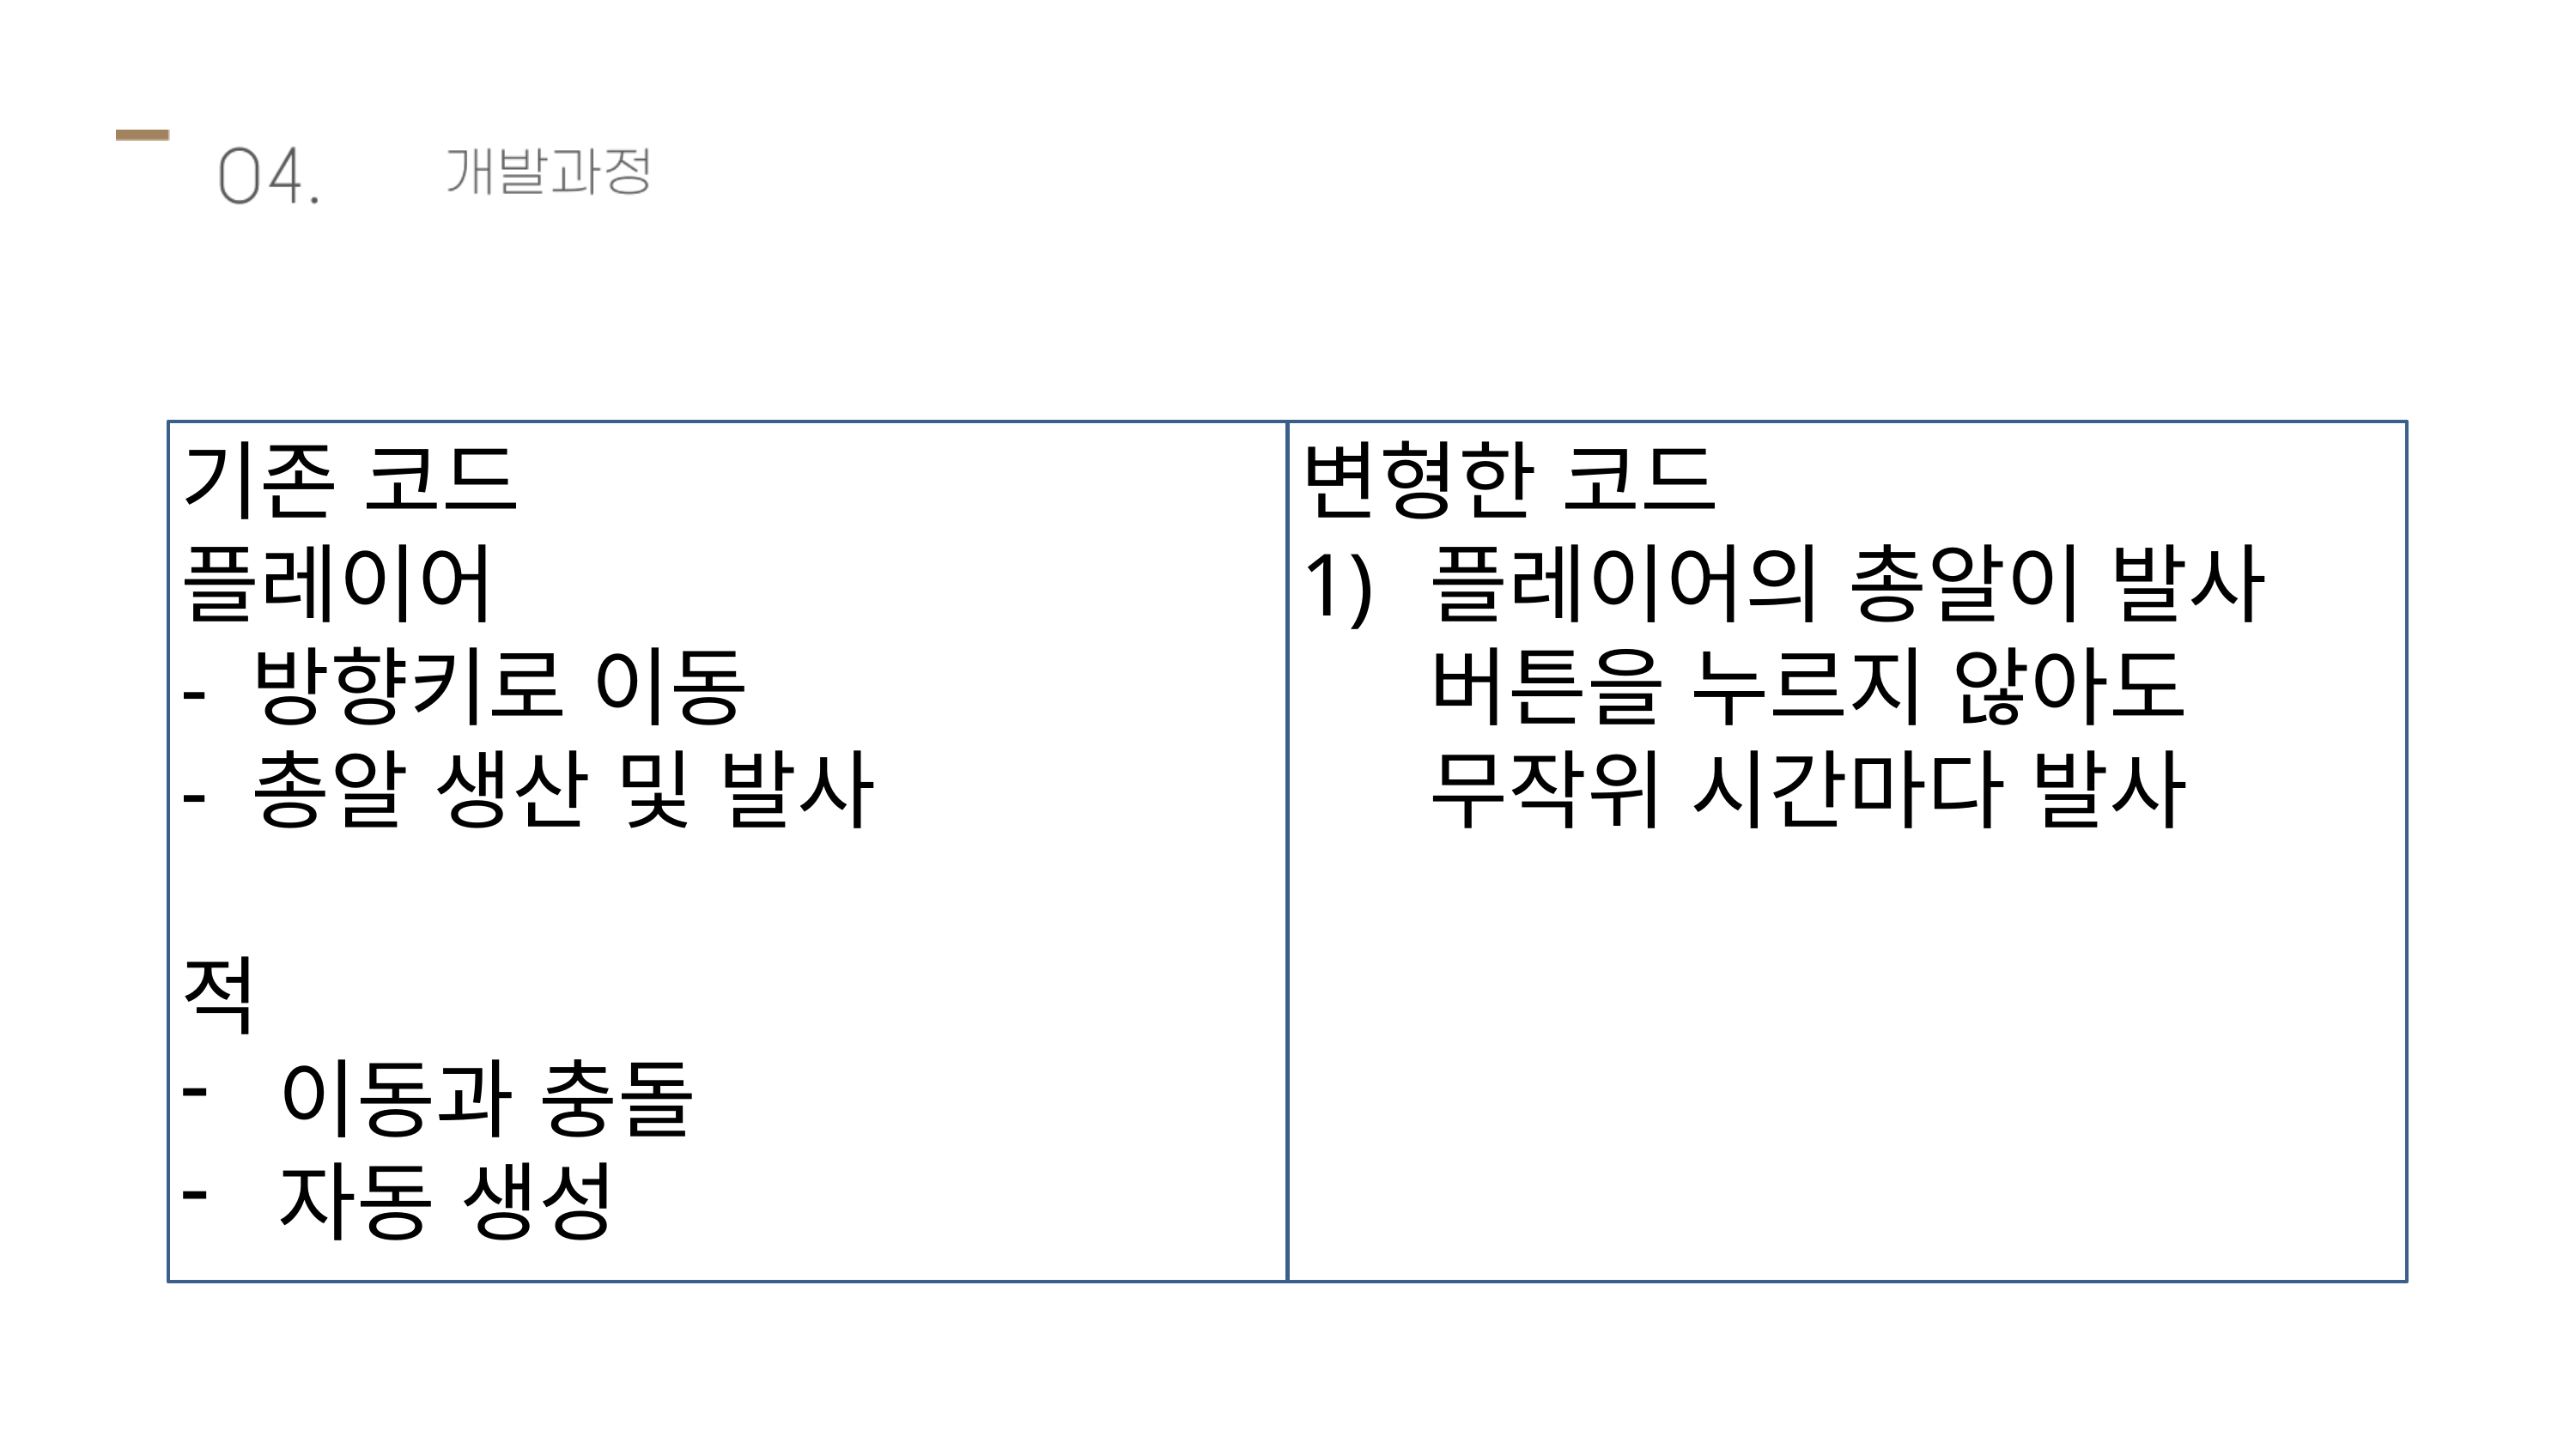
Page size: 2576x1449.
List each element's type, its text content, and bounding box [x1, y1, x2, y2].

text_box 변형한 코드 플레이어의 총알이 발사 버튼을 누르지 않아도 무작위 시간마다 발사 [1289, 420, 2409, 1283]
text_box 기존 코드 플레이어 - 방향키로 이동 - 총알 생산 및 발사 적 이동과 충돌 자동 생성 [167, 420, 1289, 1283]
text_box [116, 130, 170, 141]
picture [436, 128, 675, 221]
picture [105, 117, 351, 238]
